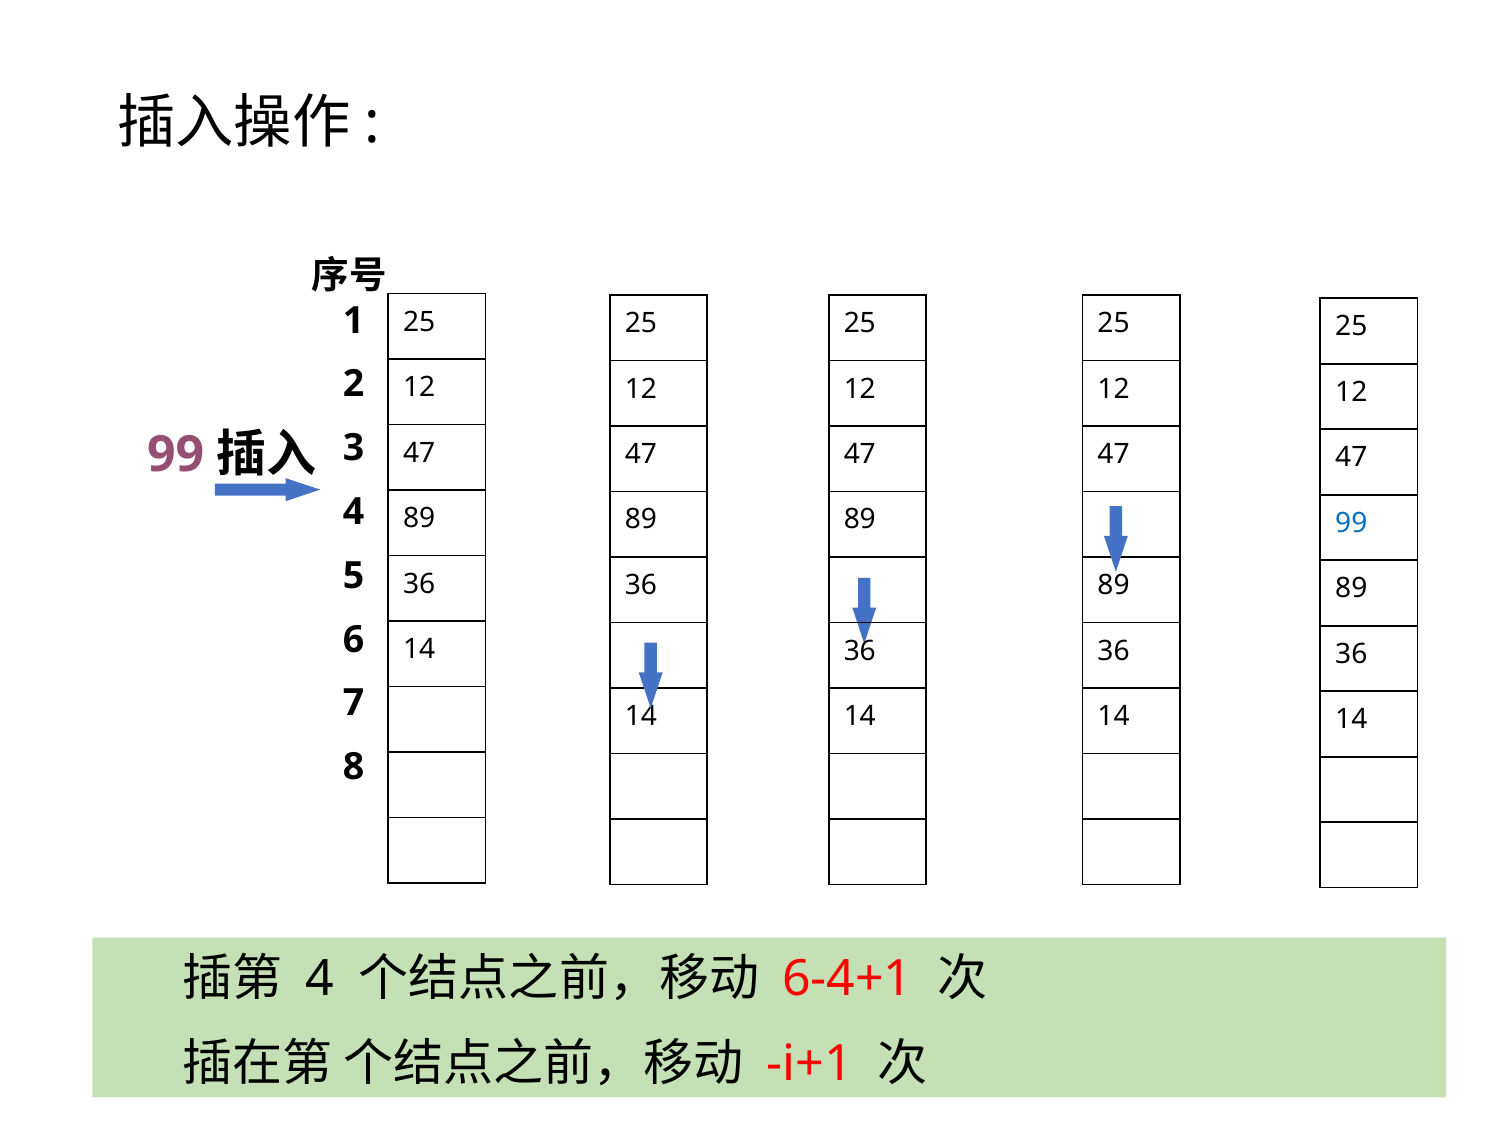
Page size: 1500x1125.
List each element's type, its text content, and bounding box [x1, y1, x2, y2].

table_cell [389, 753, 485, 817]
text_box 99插入 [131, 414, 332, 490]
table_cell 36 [1083, 623, 1179, 687]
table_cell 36 [389, 556, 485, 620]
text_box 插入操作: [102, 77, 1246, 162]
table_header 25 [1321, 299, 1417, 363]
table_cell 12 [389, 360, 485, 424]
table_header 25 [611, 296, 706, 360]
table_cell 89 [830, 492, 925, 556]
table_cell 12 [611, 361, 706, 425]
table_cell 47 [389, 425, 485, 489]
table_cell [389, 687, 485, 751]
table_cell 36 [830, 623, 925, 687]
table_cell 36 [1321, 627, 1417, 690]
table_cell 89 [389, 491, 485, 555]
table_cell 99 [1321, 496, 1417, 559]
table_cell [389, 818, 485, 882]
text_box [639, 643, 662, 706]
table_header 25 [830, 296, 925, 360]
table_cell 14 [611, 689, 706, 753]
table_cell [1321, 823, 1417, 887]
table_cell 89 [1083, 558, 1179, 622]
text_box [1104, 506, 1127, 570]
table_header 25 [1083, 296, 1179, 360]
table_header 25 [389, 294, 485, 358]
table_cell 12 [1321, 365, 1417, 428]
table_cell 14 [1083, 689, 1179, 753]
table_cell 14 [389, 622, 485, 686]
table_cell [830, 820, 925, 884]
table_cell 47 [830, 427, 925, 491]
table_cell [1083, 754, 1179, 818]
table_cell 89 [1321, 561, 1417, 625]
table_cell [1321, 758, 1417, 821]
table_cell [611, 754, 706, 818]
table_cell 47 [1321, 430, 1417, 494]
table_cell [1083, 492, 1179, 556]
table_cell [611, 623, 706, 687]
table_cell 47 [611, 427, 706, 491]
text_box 序号1 2 3 4 5 6 7 8 [295, 243, 413, 795]
table_cell [830, 558, 925, 622]
table_cell 89 [611, 492, 706, 556]
table_cell 14 [830, 689, 925, 753]
table_cell [611, 820, 706, 884]
table_cell 12 [1083, 361, 1179, 425]
table_cell [830, 754, 925, 818]
table_cell 12 [830, 361, 925, 425]
table_cell 14 [1321, 692, 1417, 756]
table_cell 36 [611, 558, 706, 622]
table_cell [1083, 820, 1179, 884]
table_cell 47 [1083, 427, 1179, 491]
text_box [215, 490, 317, 501]
